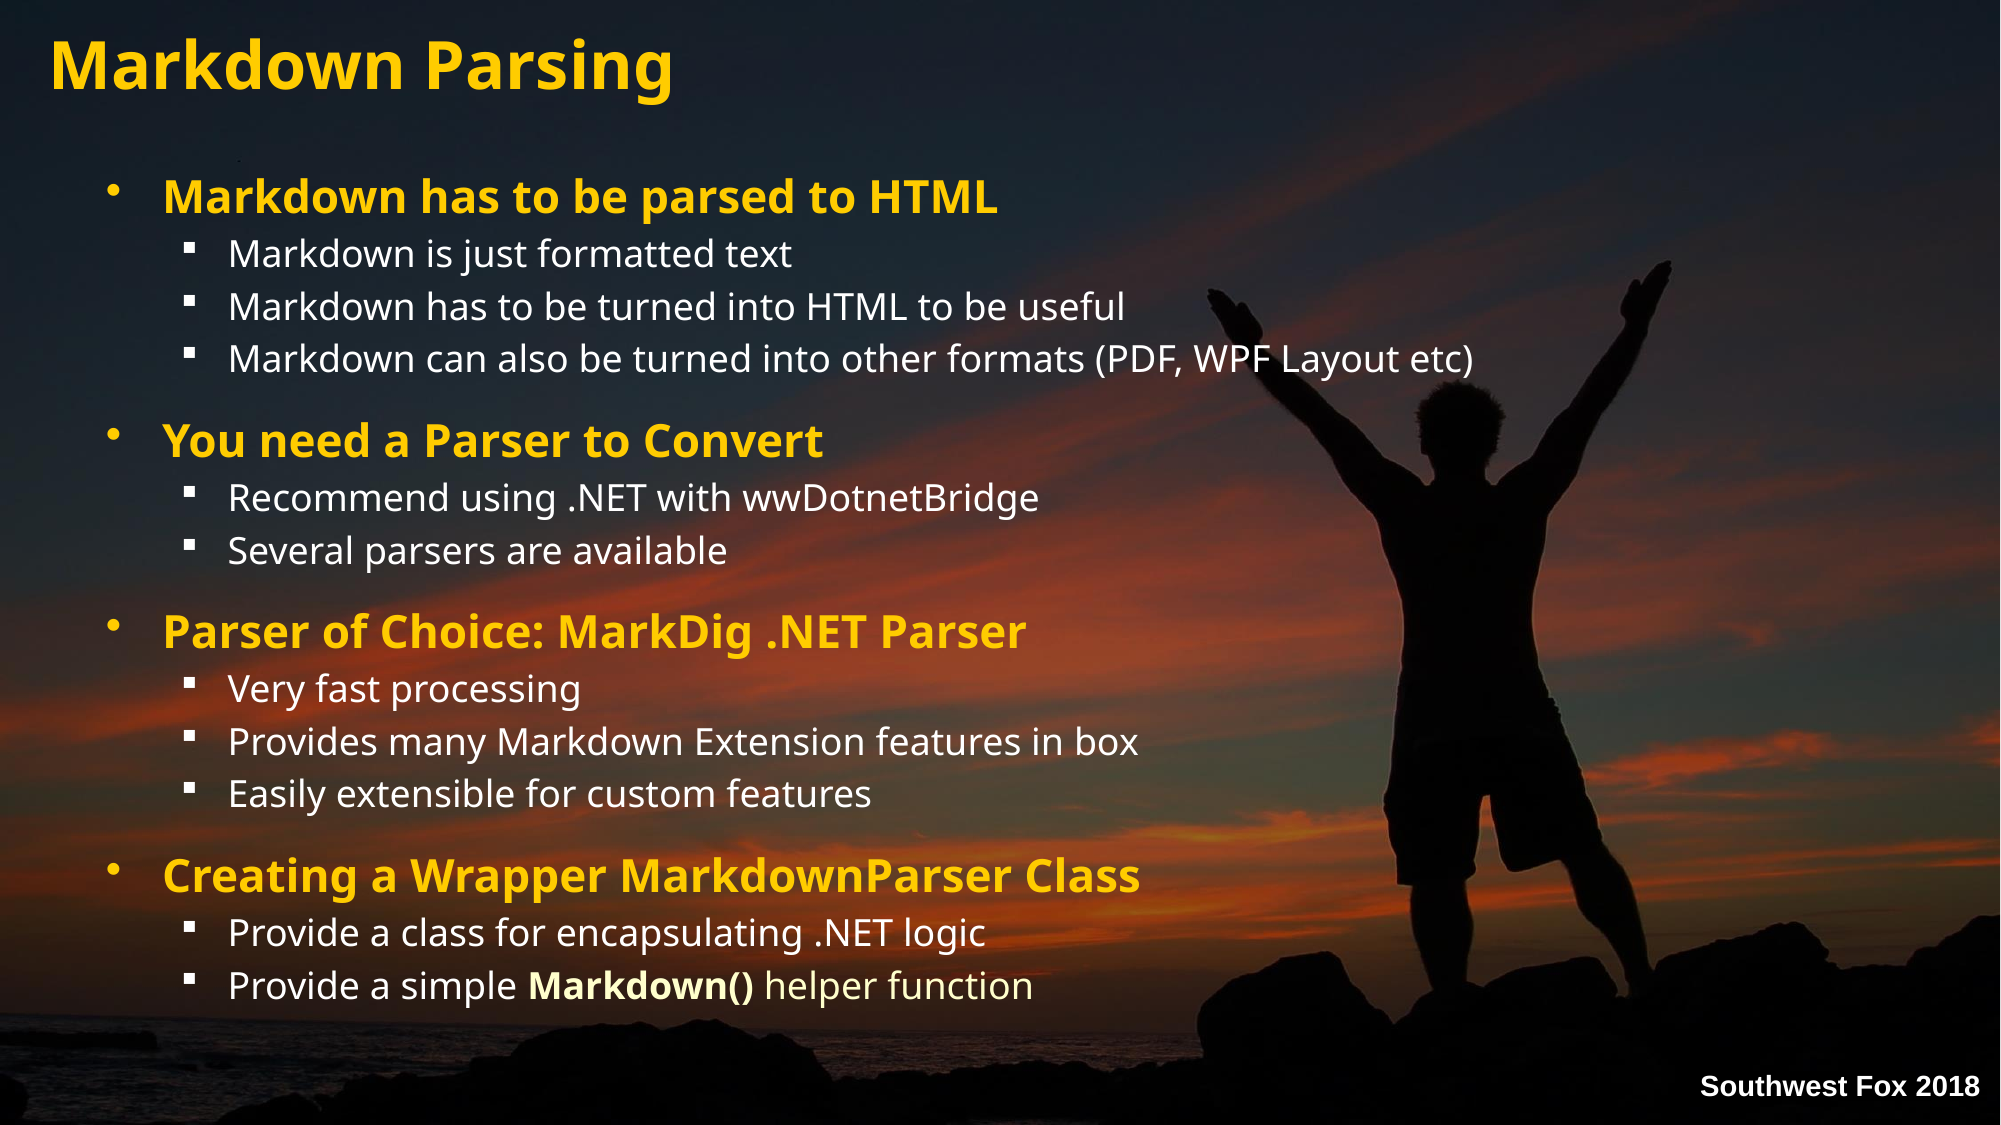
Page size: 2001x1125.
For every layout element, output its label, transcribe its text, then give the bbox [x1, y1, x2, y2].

title Markdown Parsing [33, 24, 1734, 100]
picture [0, 0, 2001, 1125]
list Markdown has to be parsed to HTML Markdown is just formatted text Markdown has to be turned into HTML to be useful Markdown can also be turned into other formats (PDF, WPF Layout etc) You need a Parser to Convert Recommend using .NET with wwDotnetBridge Several parsers are available Parser of Choice: MarkDig .NET Parser Very fast processing Provides many Markdown Extension features in box Easily extensible for custom features Creating a Wrapper MarkdownParser Class Provide a class for encapsulating .NET logic Provide a simple Markdown() helper function [83, 149, 1967, 988]
